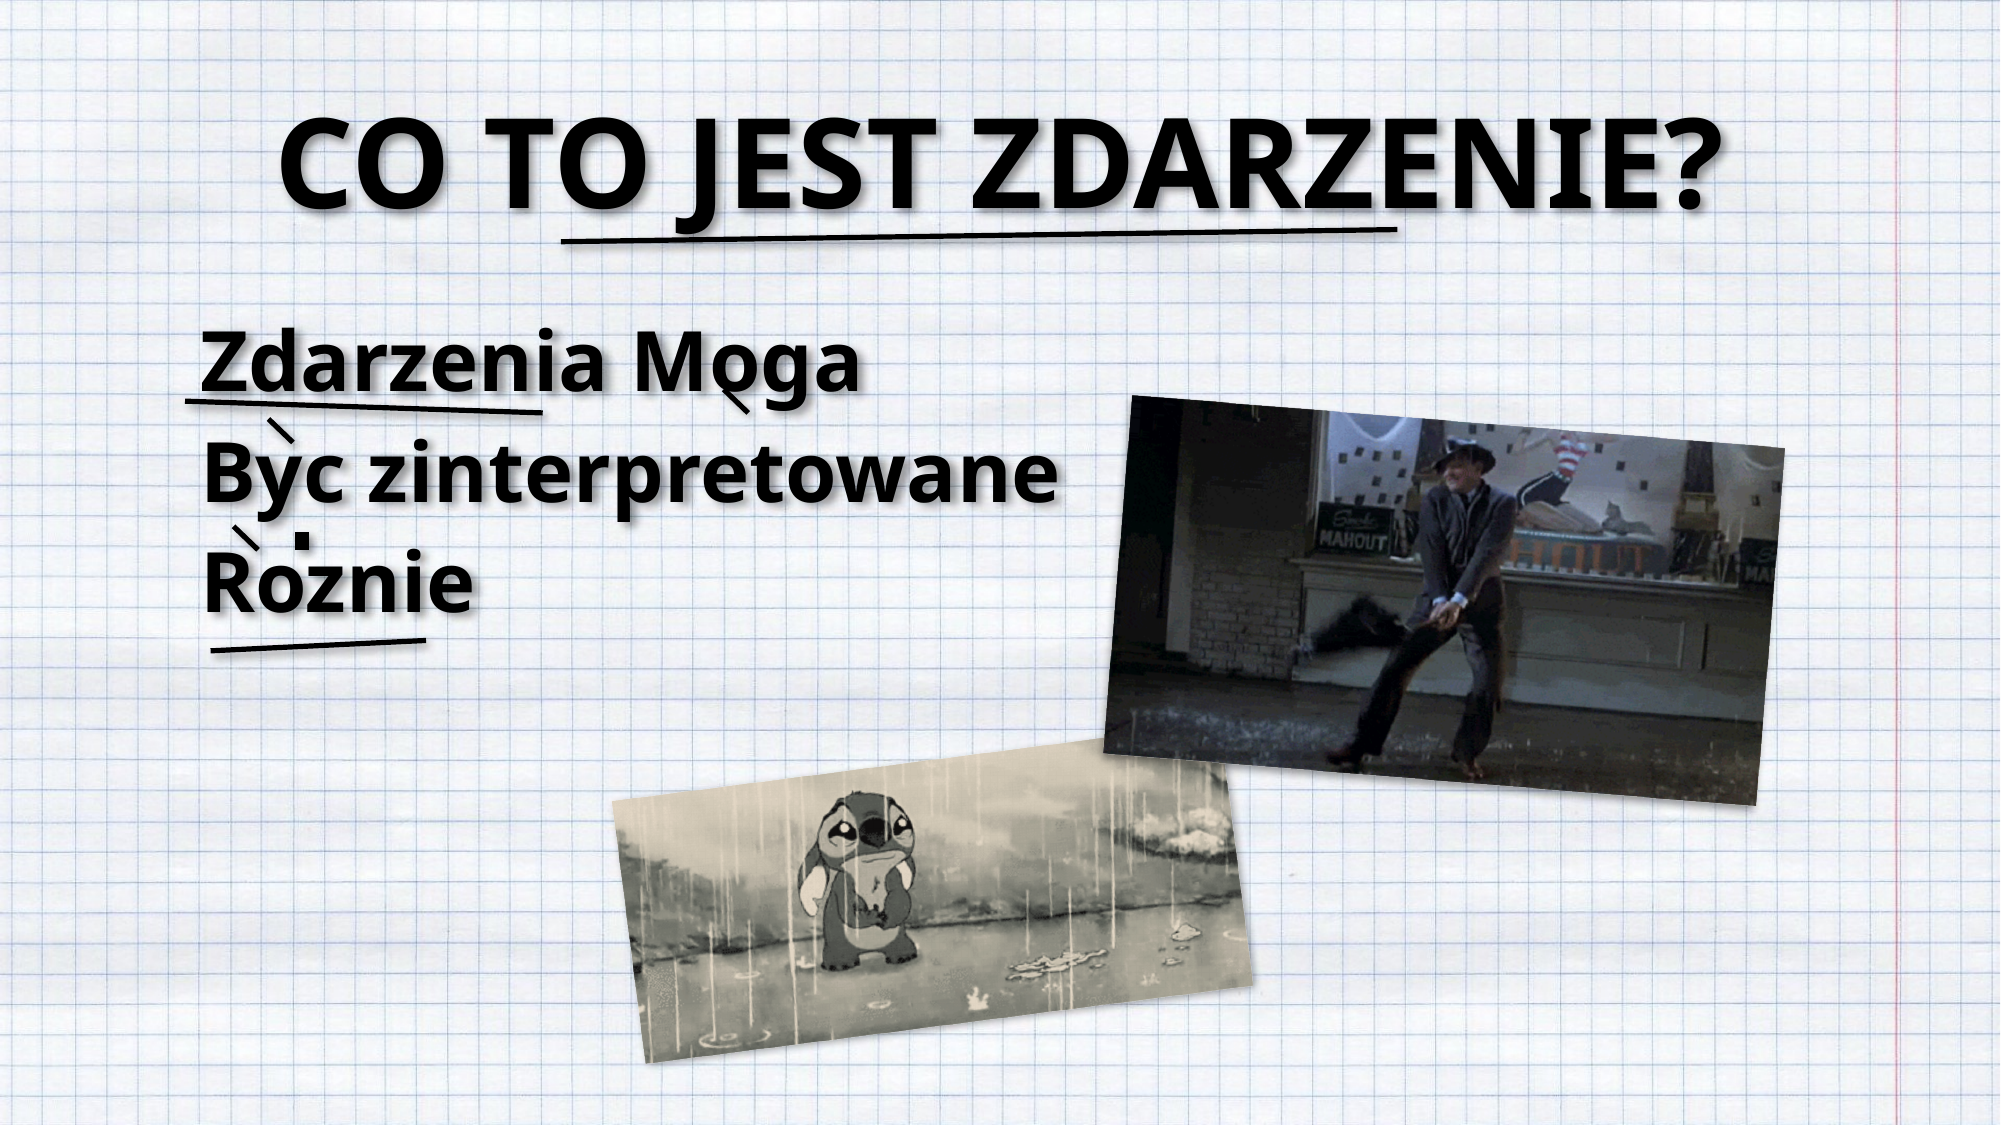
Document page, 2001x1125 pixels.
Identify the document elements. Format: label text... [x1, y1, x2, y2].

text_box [723, 389, 749, 413]
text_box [210, 640, 426, 651]
list Zdarzenia Moga Byc zinterpretowane Roznie [185, 311, 1911, 1026]
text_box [268, 418, 293, 443]
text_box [233, 526, 258, 550]
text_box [560, 229, 1398, 242]
picture [0, 0, 2001, 1125]
title CO TO JEST ZDARZENIE? [137, 59, 1863, 278]
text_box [184, 401, 543, 413]
